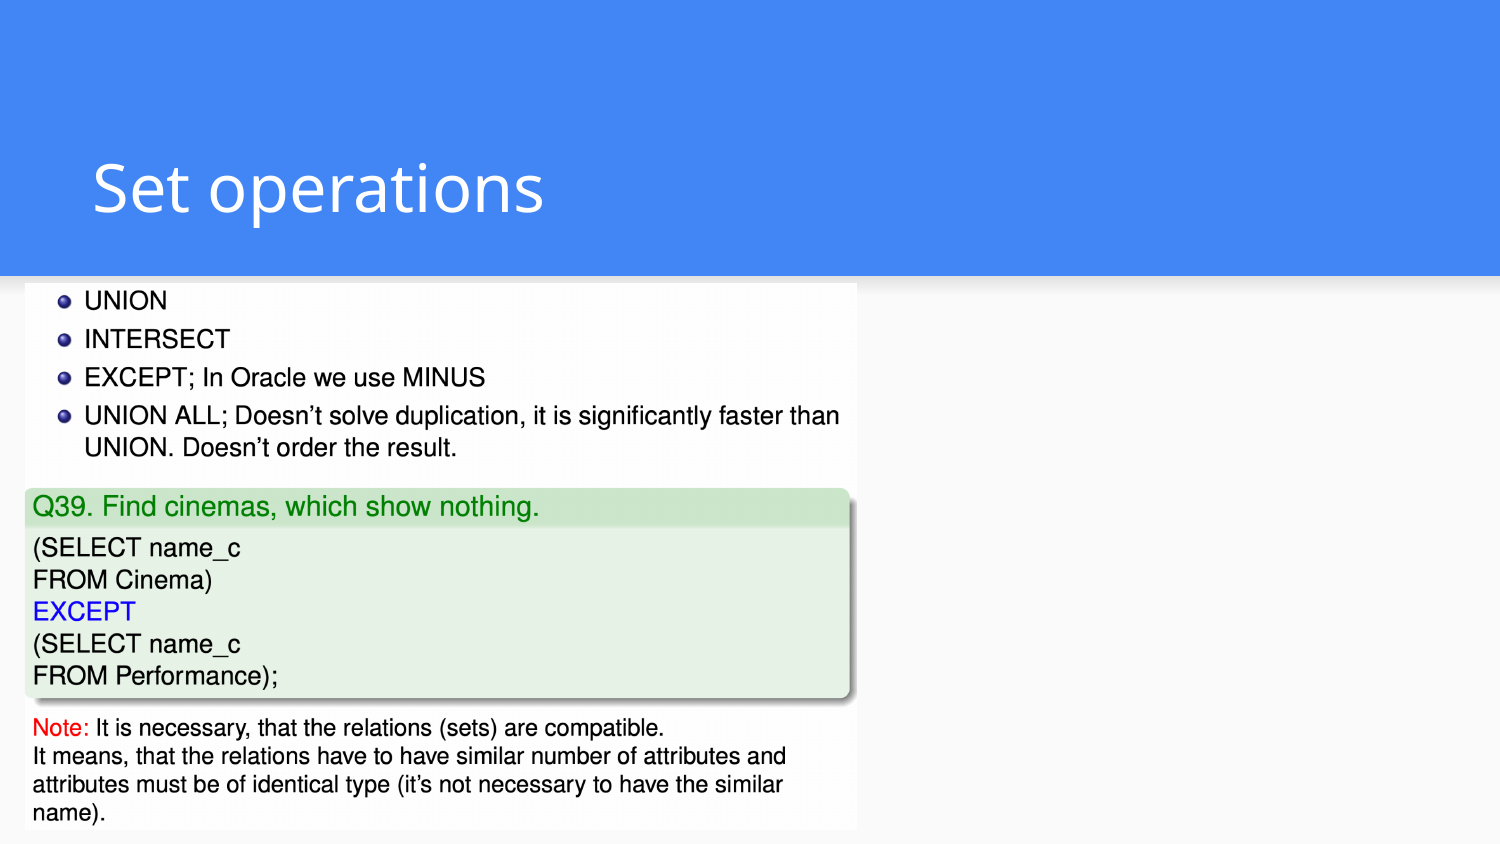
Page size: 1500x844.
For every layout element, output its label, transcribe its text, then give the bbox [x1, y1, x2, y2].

title Set operations [77, 121, 1427, 248]
picture [24, 282, 858, 830]
